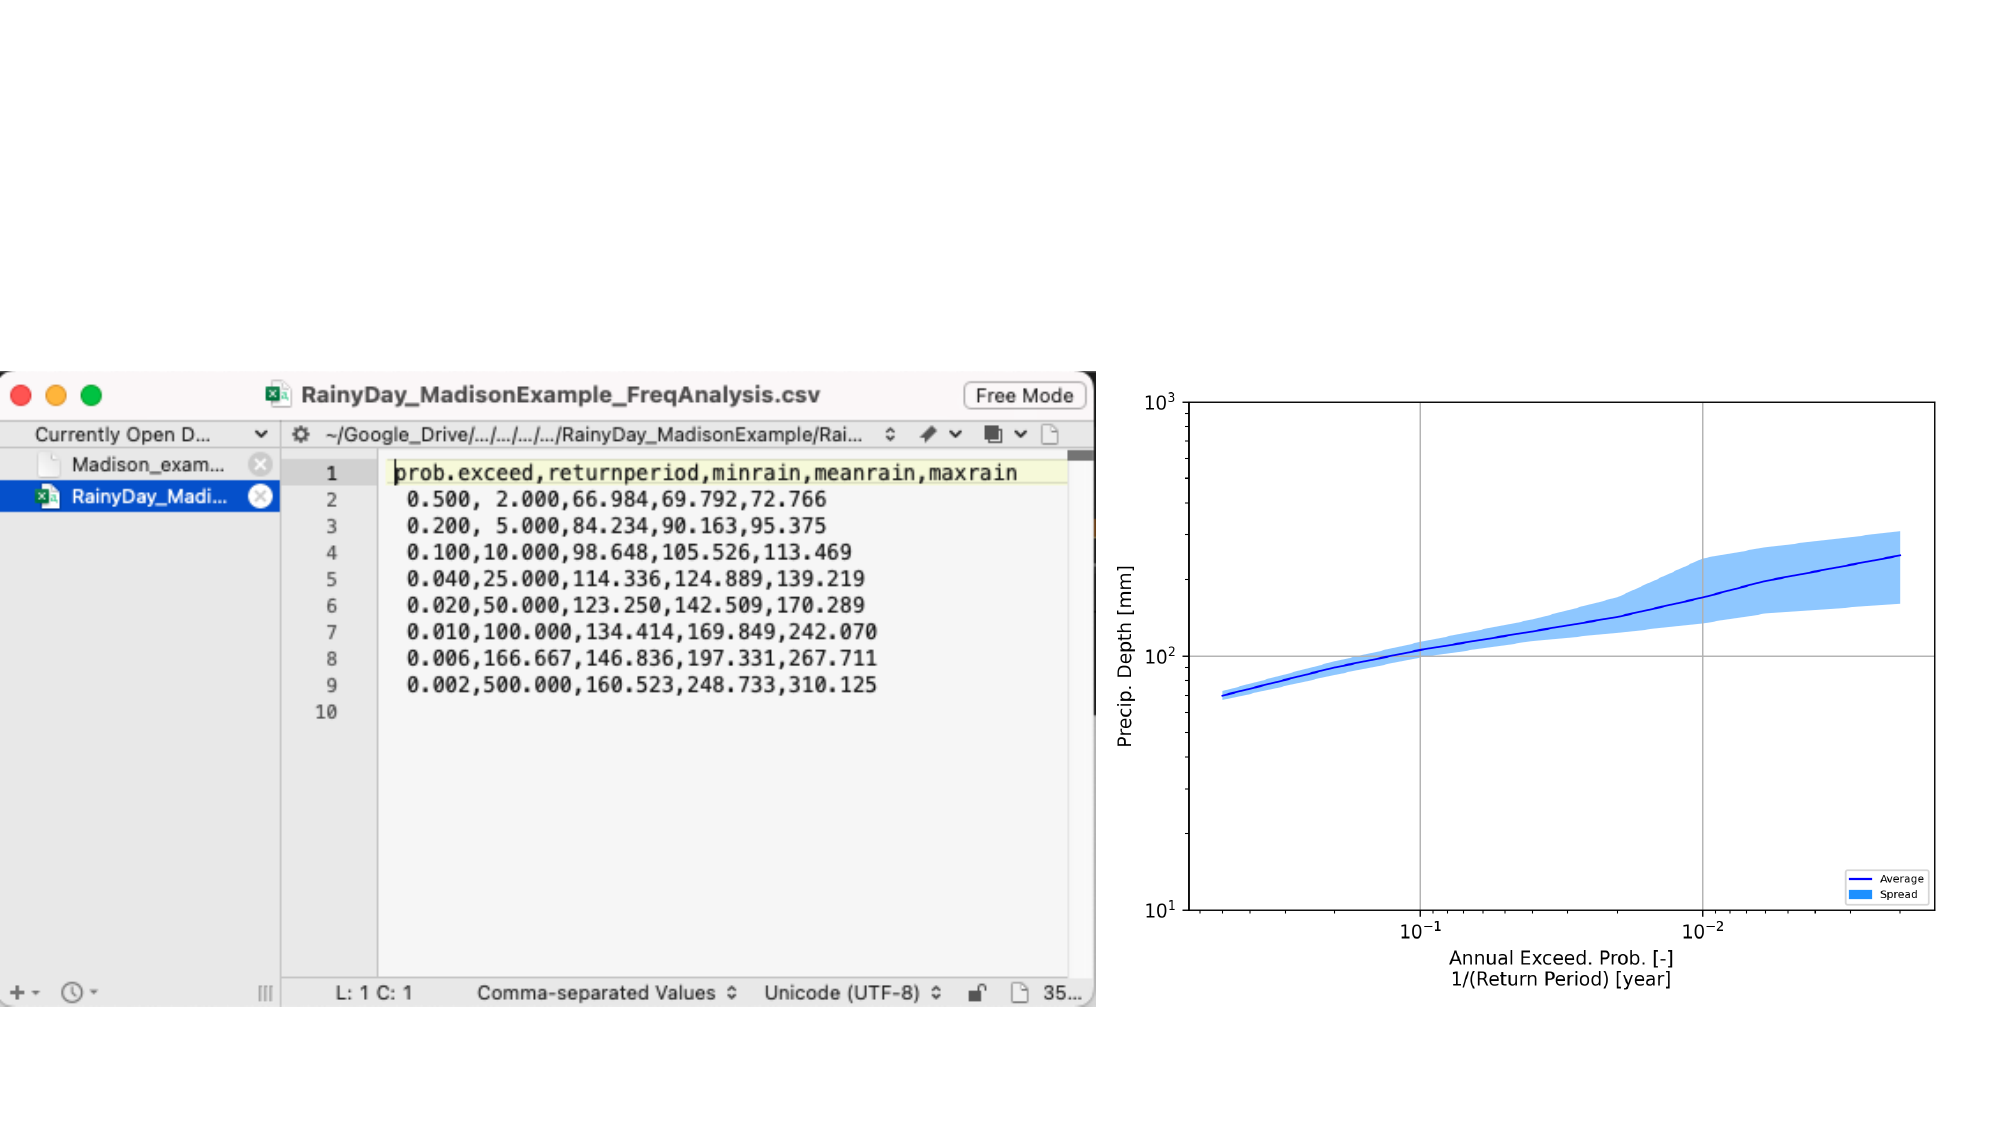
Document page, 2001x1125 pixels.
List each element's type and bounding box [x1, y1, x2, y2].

text_box [0, 372, 1954, 1016]
